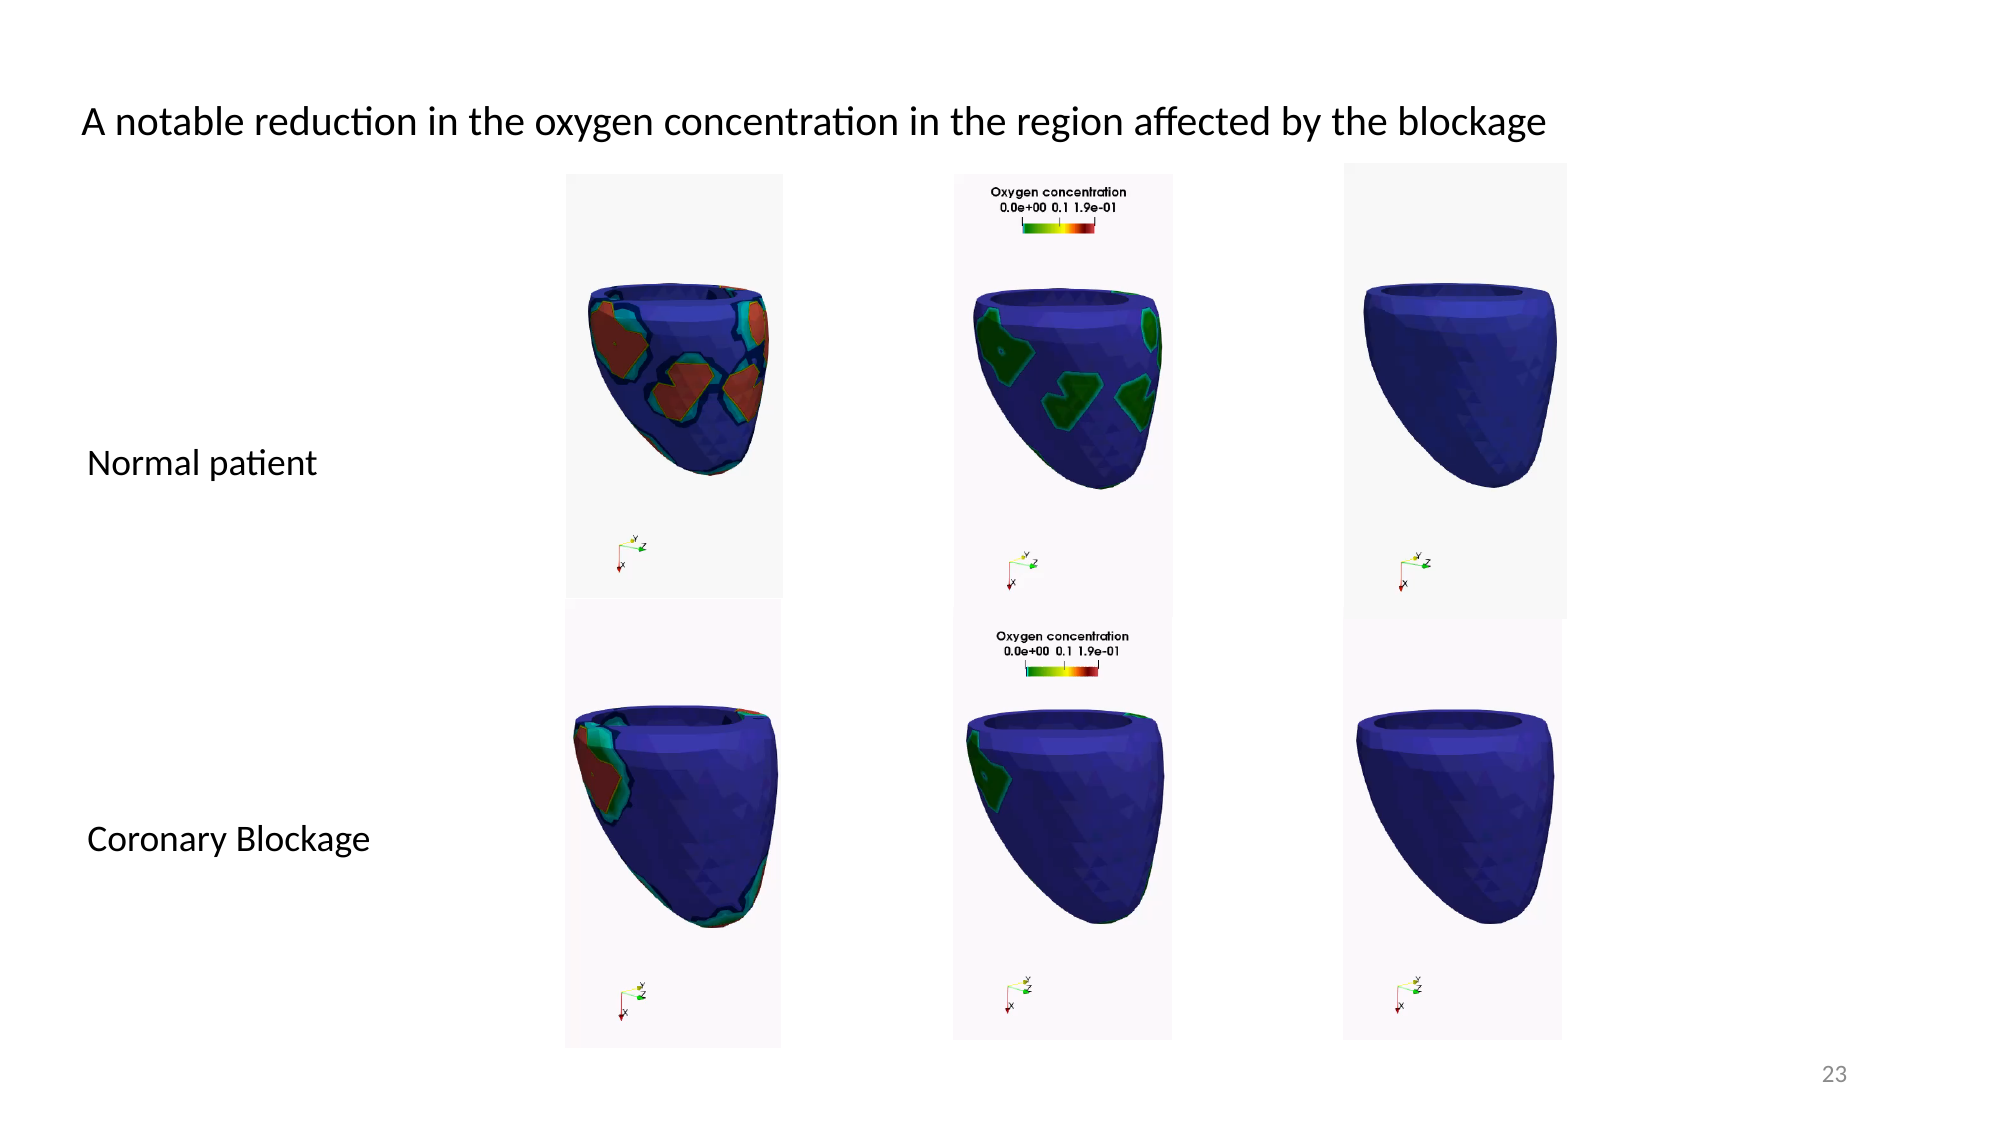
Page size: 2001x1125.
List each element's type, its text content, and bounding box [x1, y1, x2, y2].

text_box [953, 174, 1173, 618]
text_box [565, 173, 783, 599]
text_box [564, 599, 782, 1049]
subtitle A notable reduction in the oxygen concentration in the region affected by the blockage [66, 92, 1955, 241]
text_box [952, 606, 1172, 1041]
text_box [1343, 162, 1568, 620]
text_box Coronary Blockage [72, 806, 444, 867]
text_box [1342, 606, 1562, 1041]
slide_number 23 [1412, 1042, 1863, 1103]
text_box Normal patient [72, 430, 366, 491]
